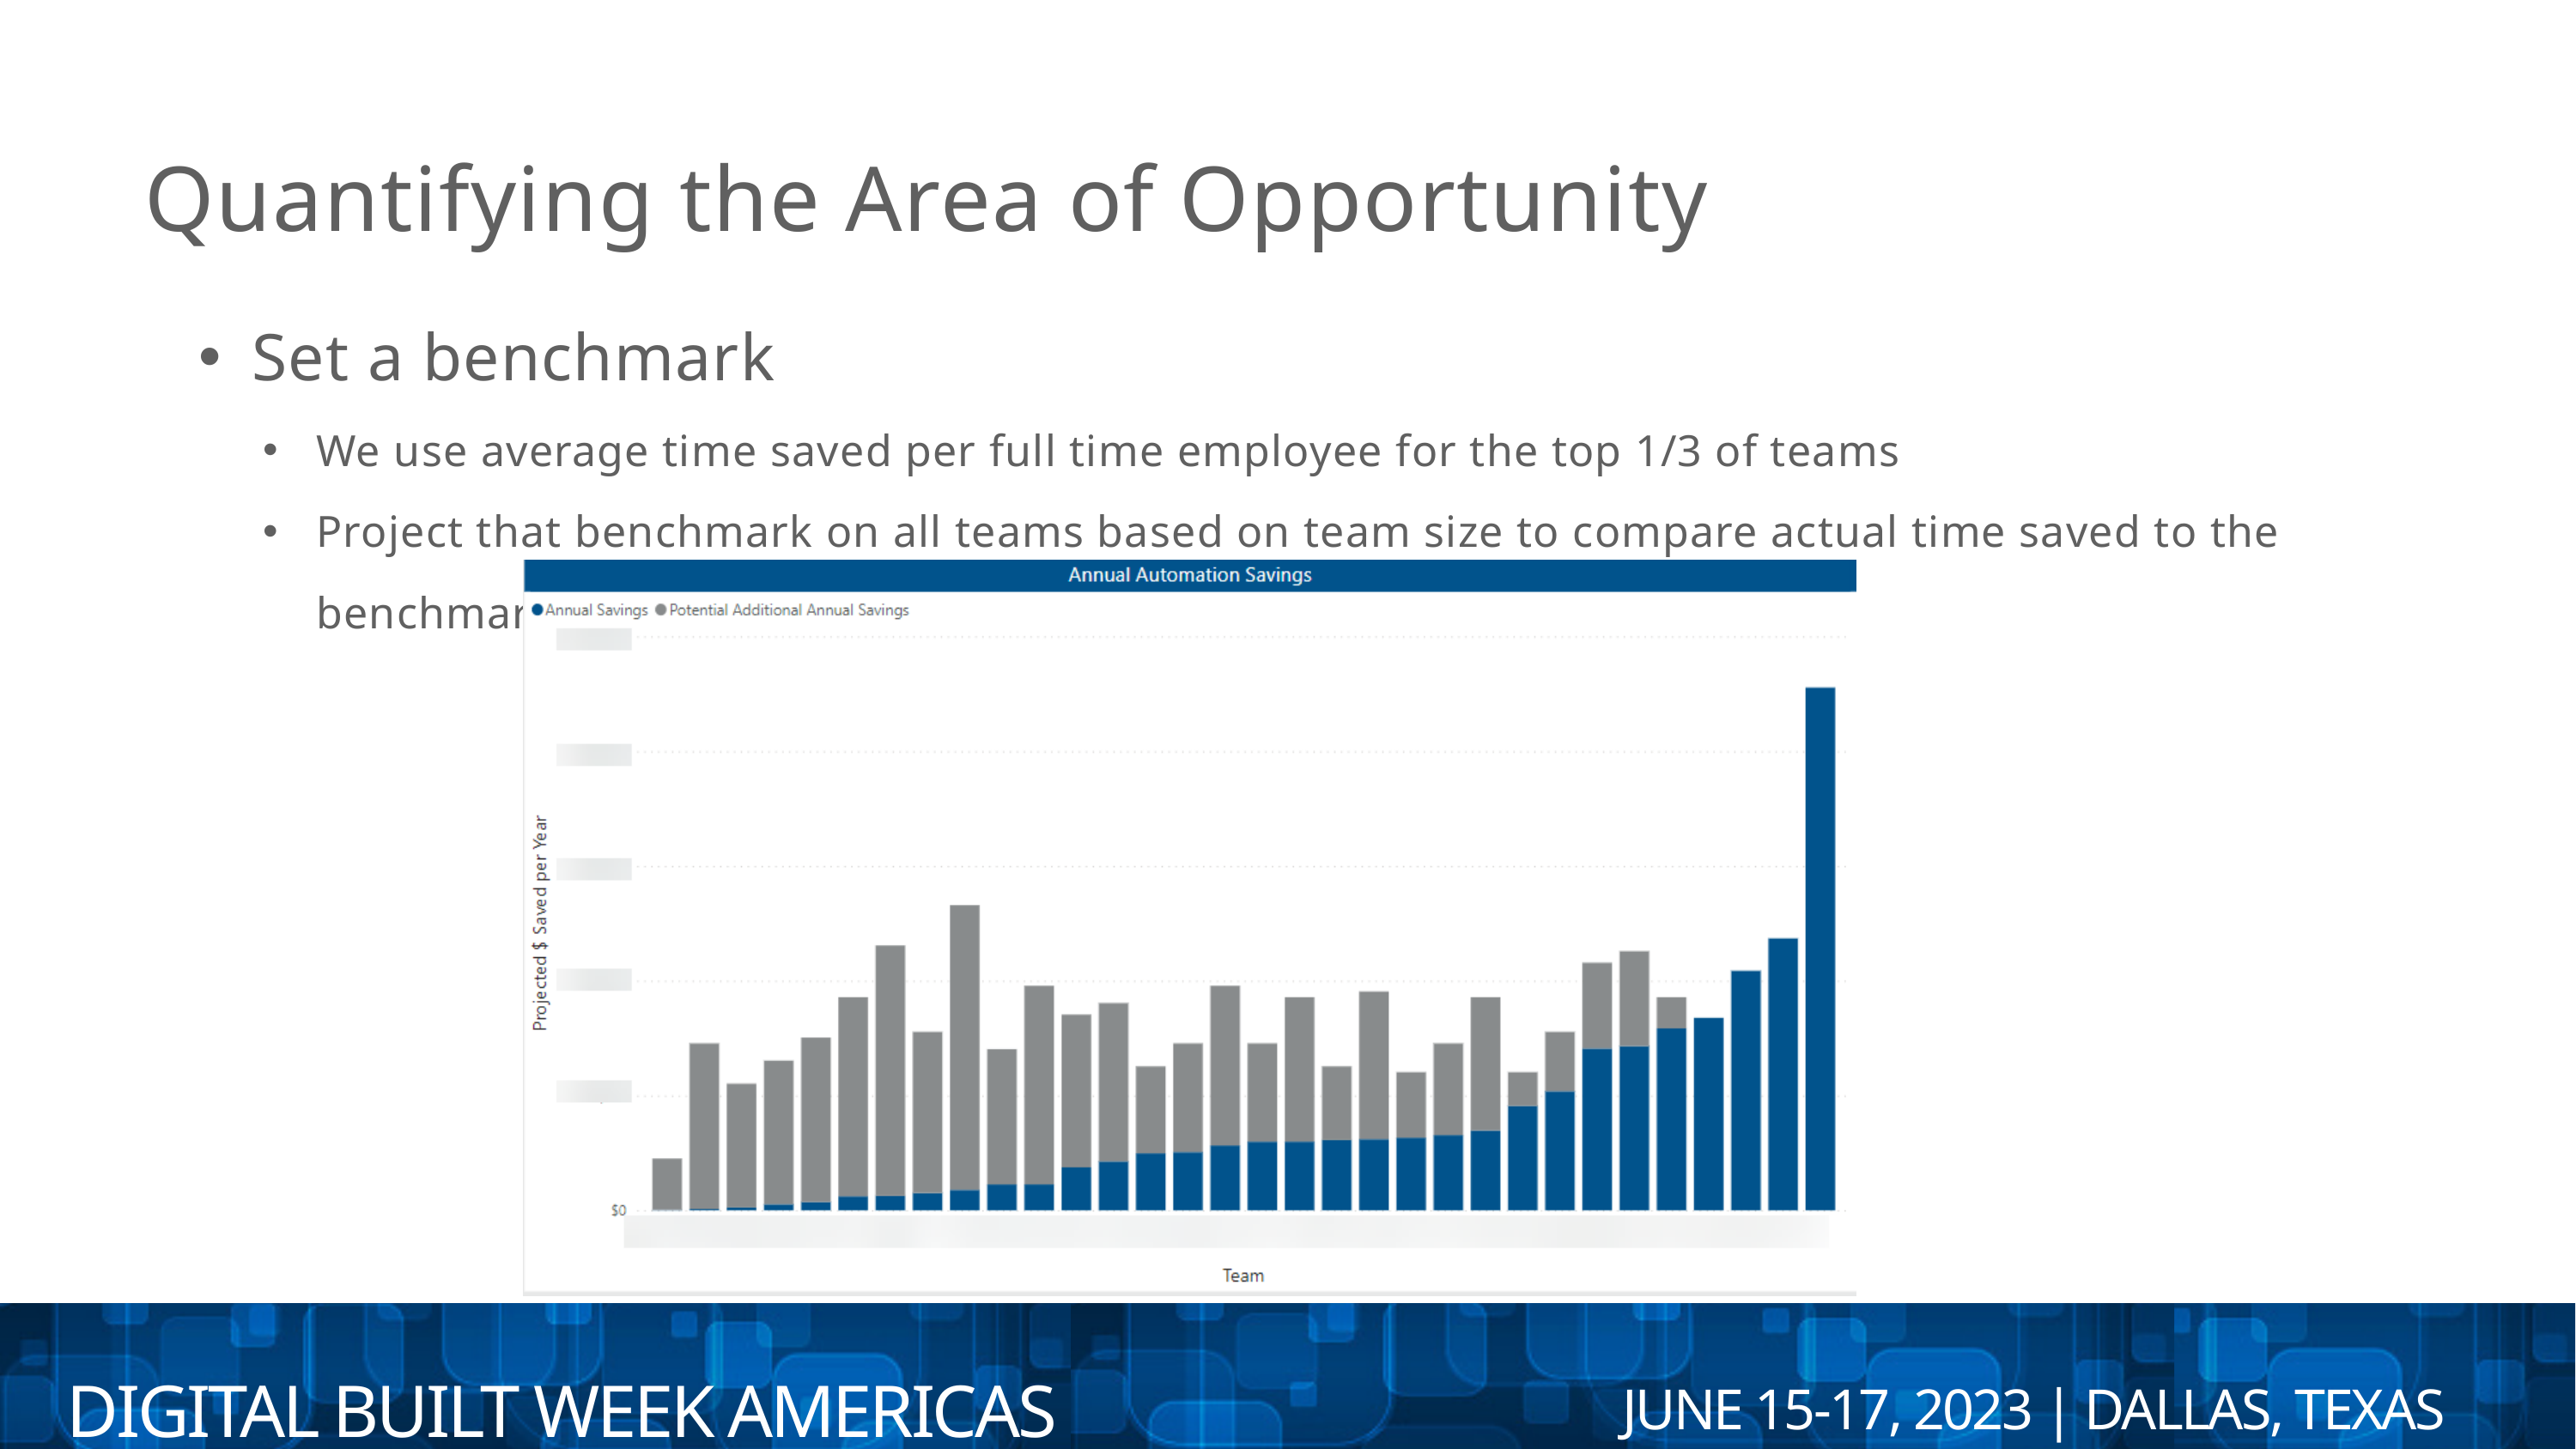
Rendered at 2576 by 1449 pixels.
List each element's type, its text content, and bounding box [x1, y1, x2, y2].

picture [0, 1303, 2576, 1449]
picture [522, 559, 1856, 1296]
text_box Set a benchmark We use average time saved per full time employee for the top 1/3 of teams Project that benchmark on all teams based on team size to compare actual time saved to the benchmark [144, 312, 2434, 718]
text_box Quantifying the Area of Opportunity [144, 153, 2342, 250]
